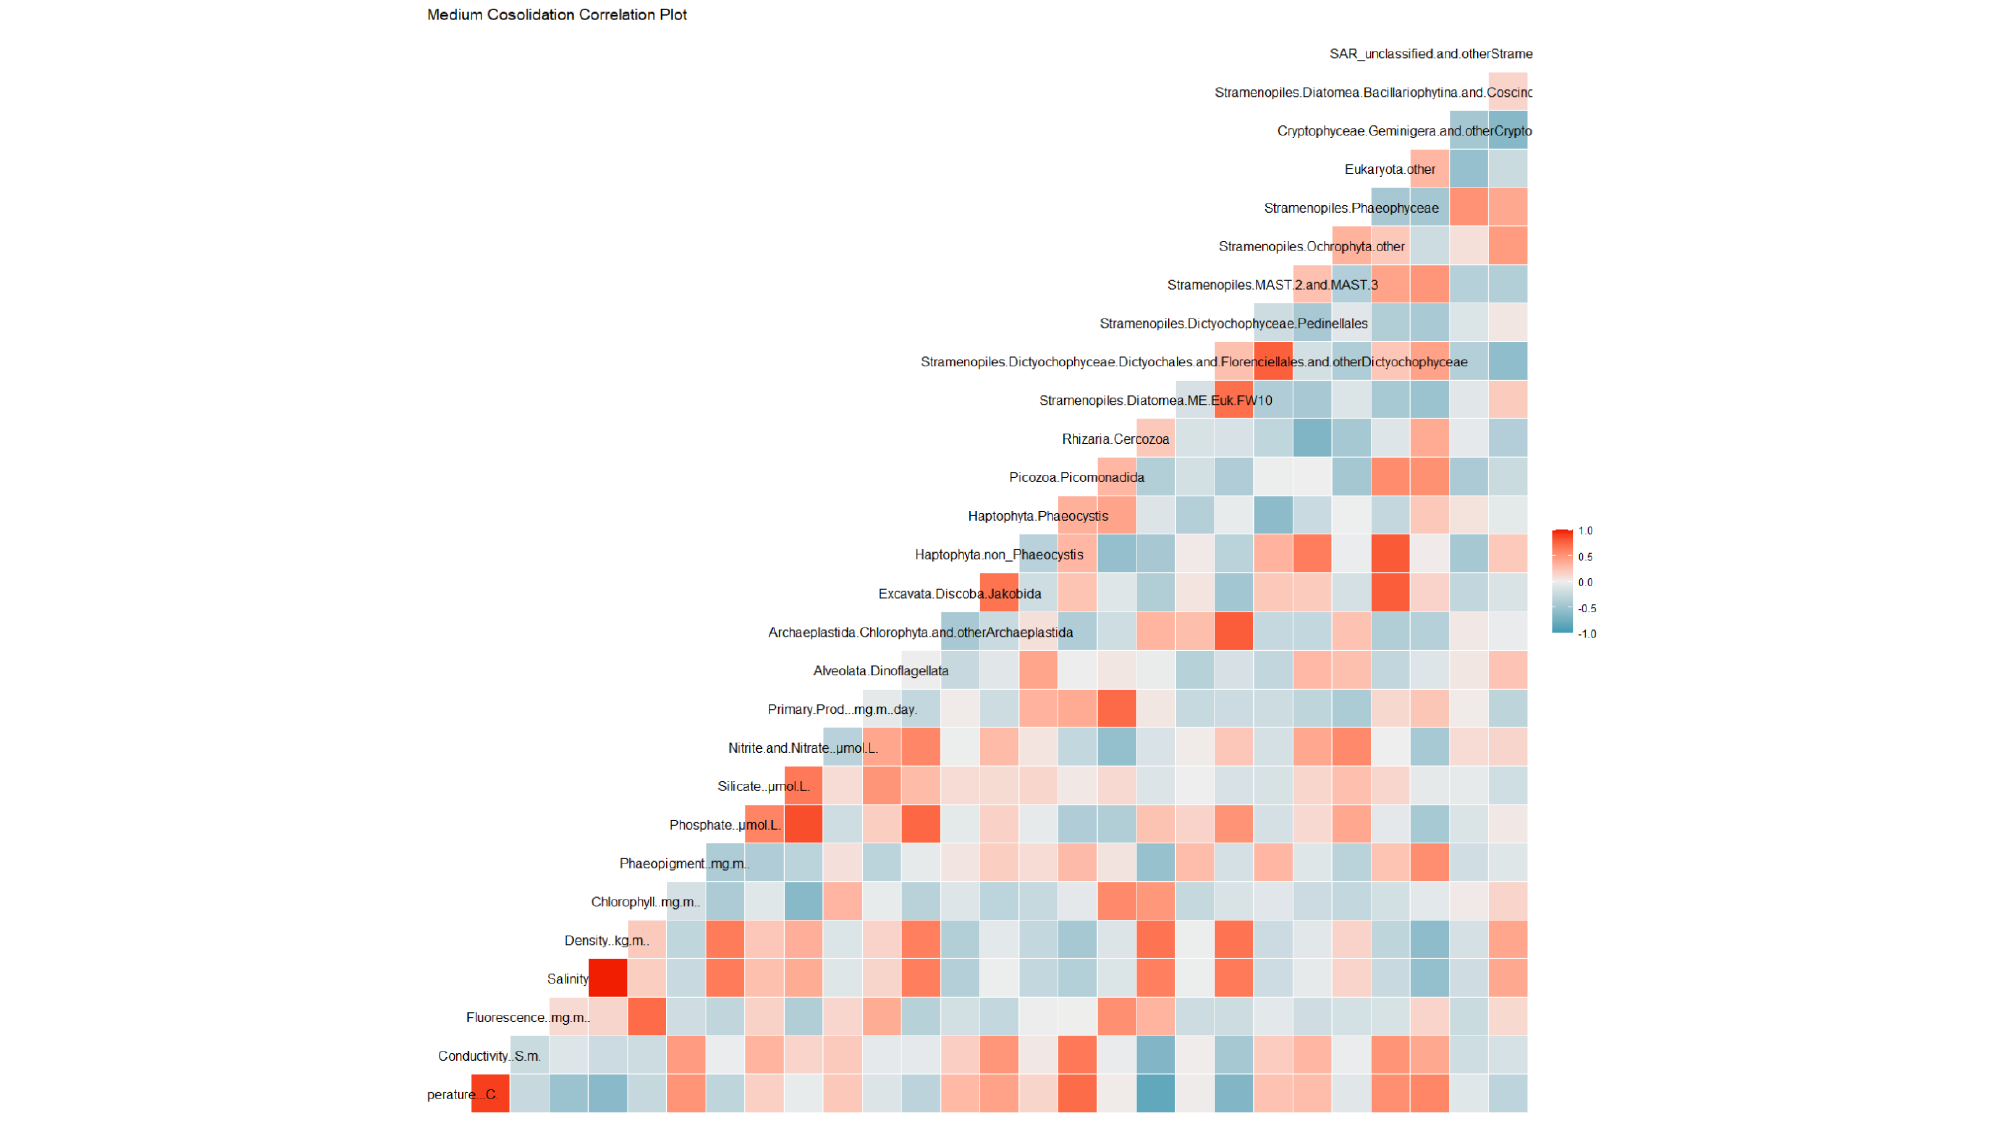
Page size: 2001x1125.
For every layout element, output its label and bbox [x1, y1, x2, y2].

picture [403, 0, 1597, 1125]
